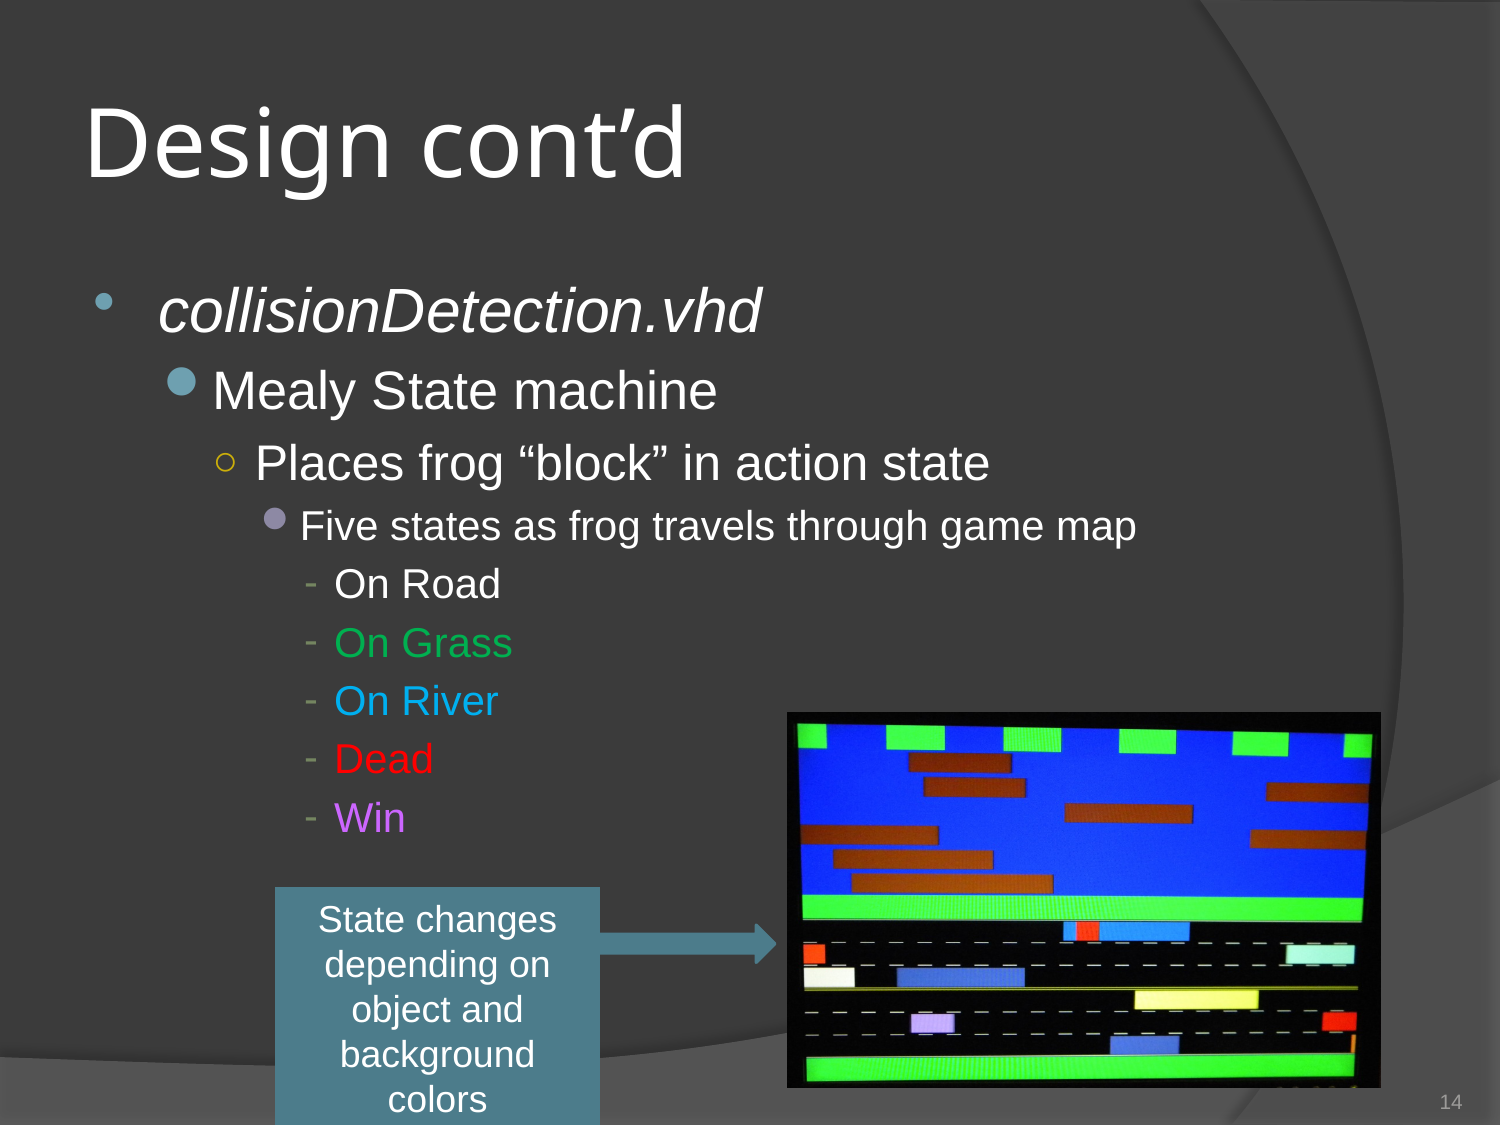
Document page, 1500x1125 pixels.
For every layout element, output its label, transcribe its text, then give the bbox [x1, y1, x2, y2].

title Design cont’d [75, 45, 1300, 233]
list collisionDetection.vhd Mealy State machine Places frog “block” in action state Five states as frog travels through game map On Road On Grass On River Dead Win [75, 262, 1300, 1005]
text_box State changes depending on object and background colors [275, 887, 600, 1125]
slide_number 14 [1337, 1053, 1463, 1114]
picture [787, 712, 1381, 1088]
text_box [598, 923, 777, 964]
